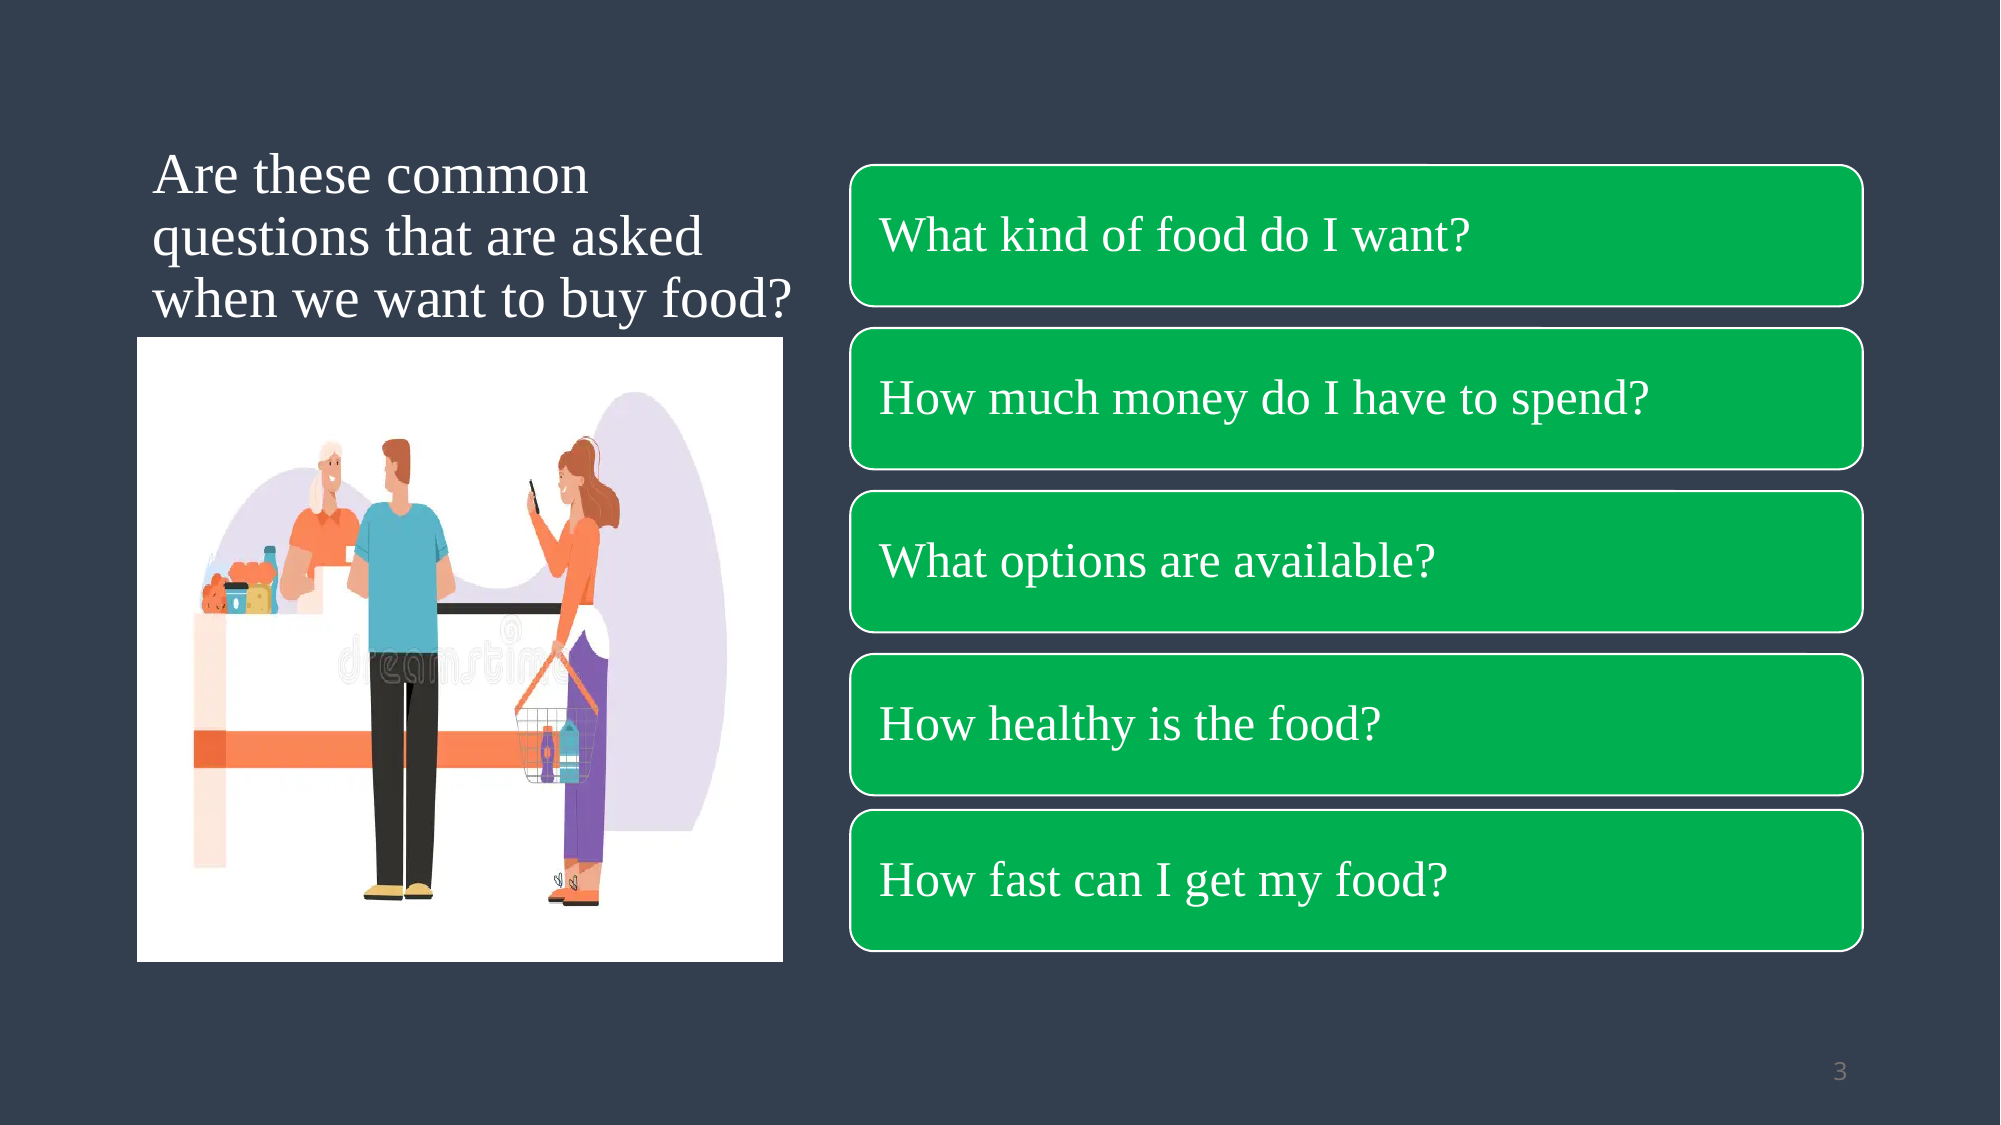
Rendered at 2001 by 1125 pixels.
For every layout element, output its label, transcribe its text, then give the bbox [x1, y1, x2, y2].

title Are these common questions that are asked when we want to buy food? [137, 75, 813, 338]
picture [137, 337, 783, 962]
slide_number 3 [1412, 1042, 1863, 1103]
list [850, 161, 1863, 962]
